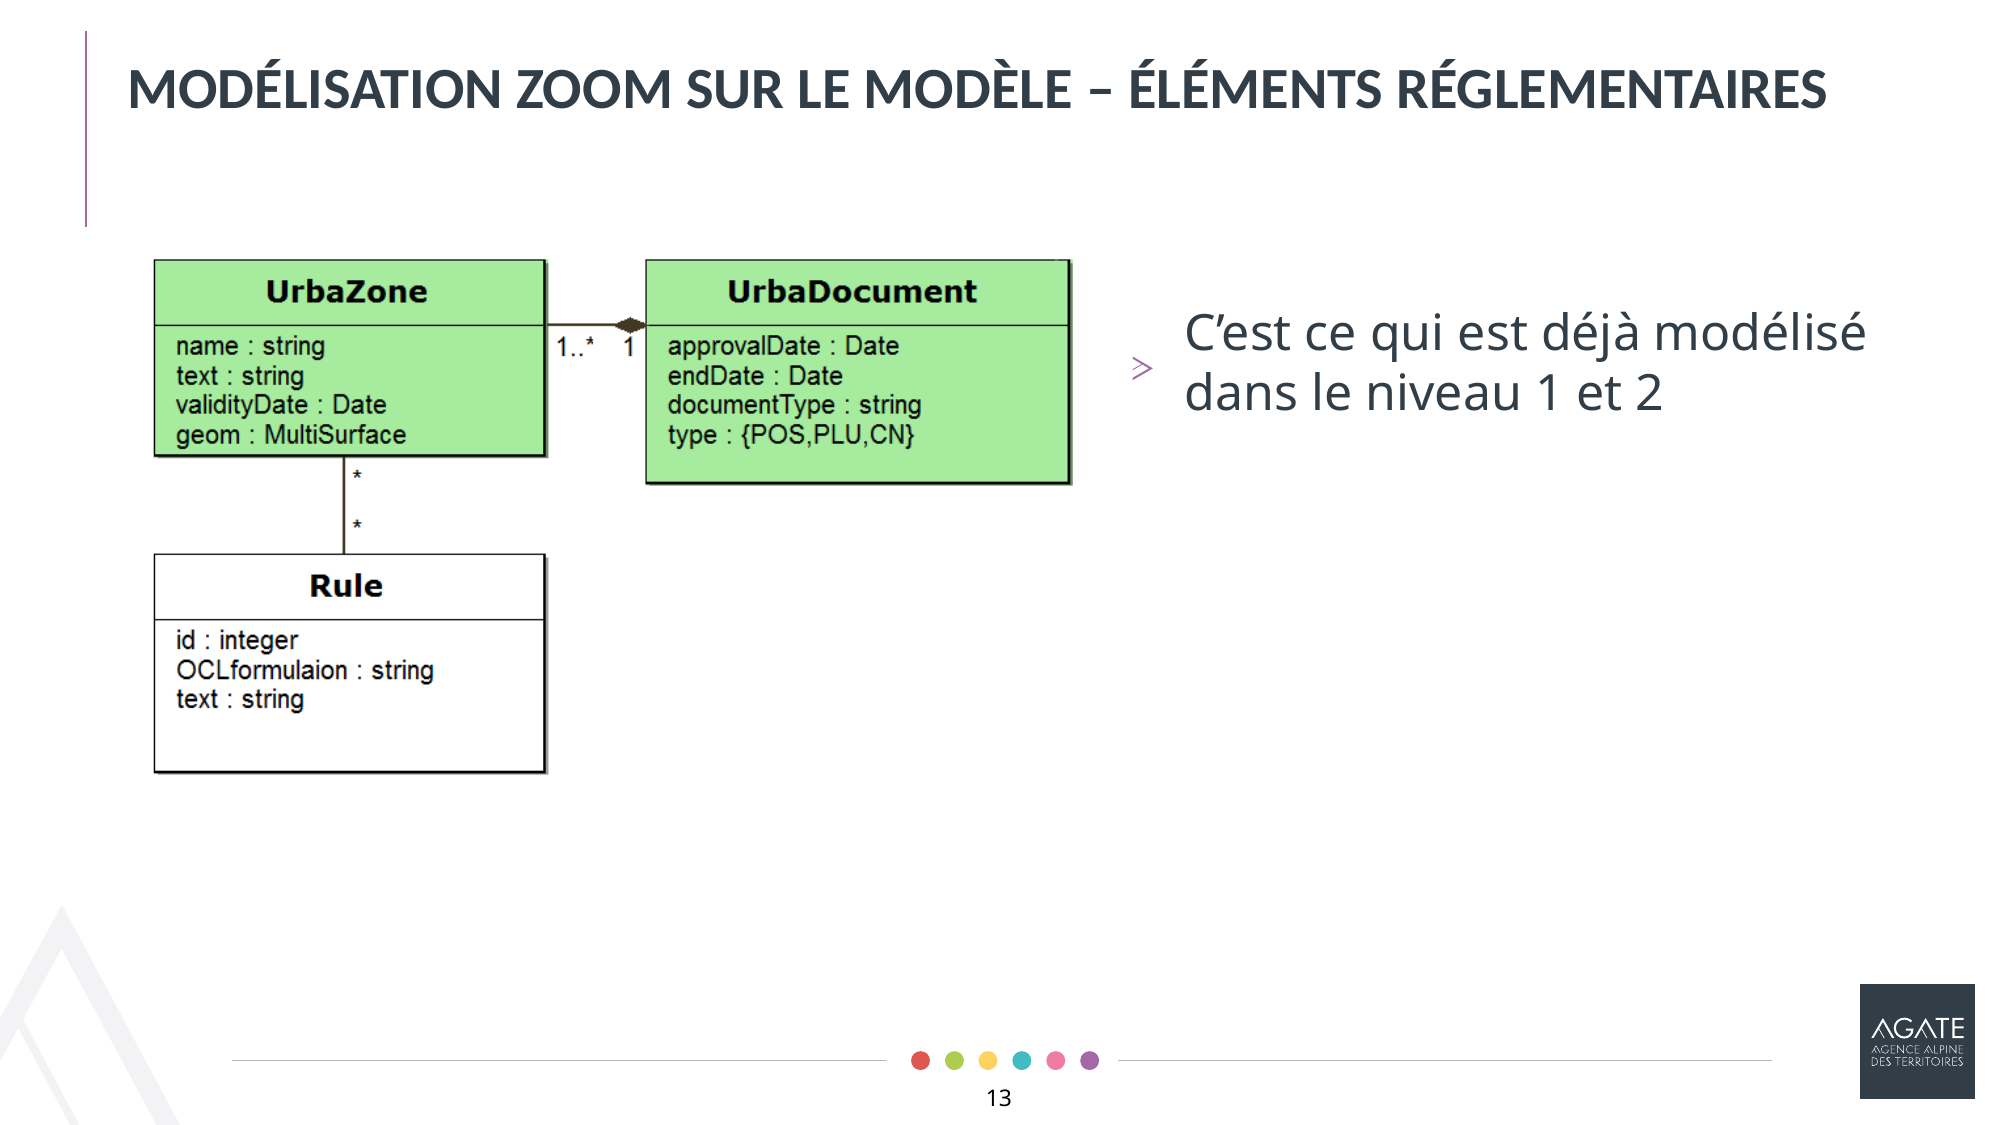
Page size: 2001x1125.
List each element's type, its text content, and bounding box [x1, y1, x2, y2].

list C’est ce qui est déjà modélisé dans le niveau 1 et 2 [1169, 293, 2000, 891]
picture [112, 249, 1089, 800]
text_box [1132, 356, 1153, 381]
list Modélisation ZOOM sur le modèle – Éléments réglementaires [112, 50, 1966, 207]
